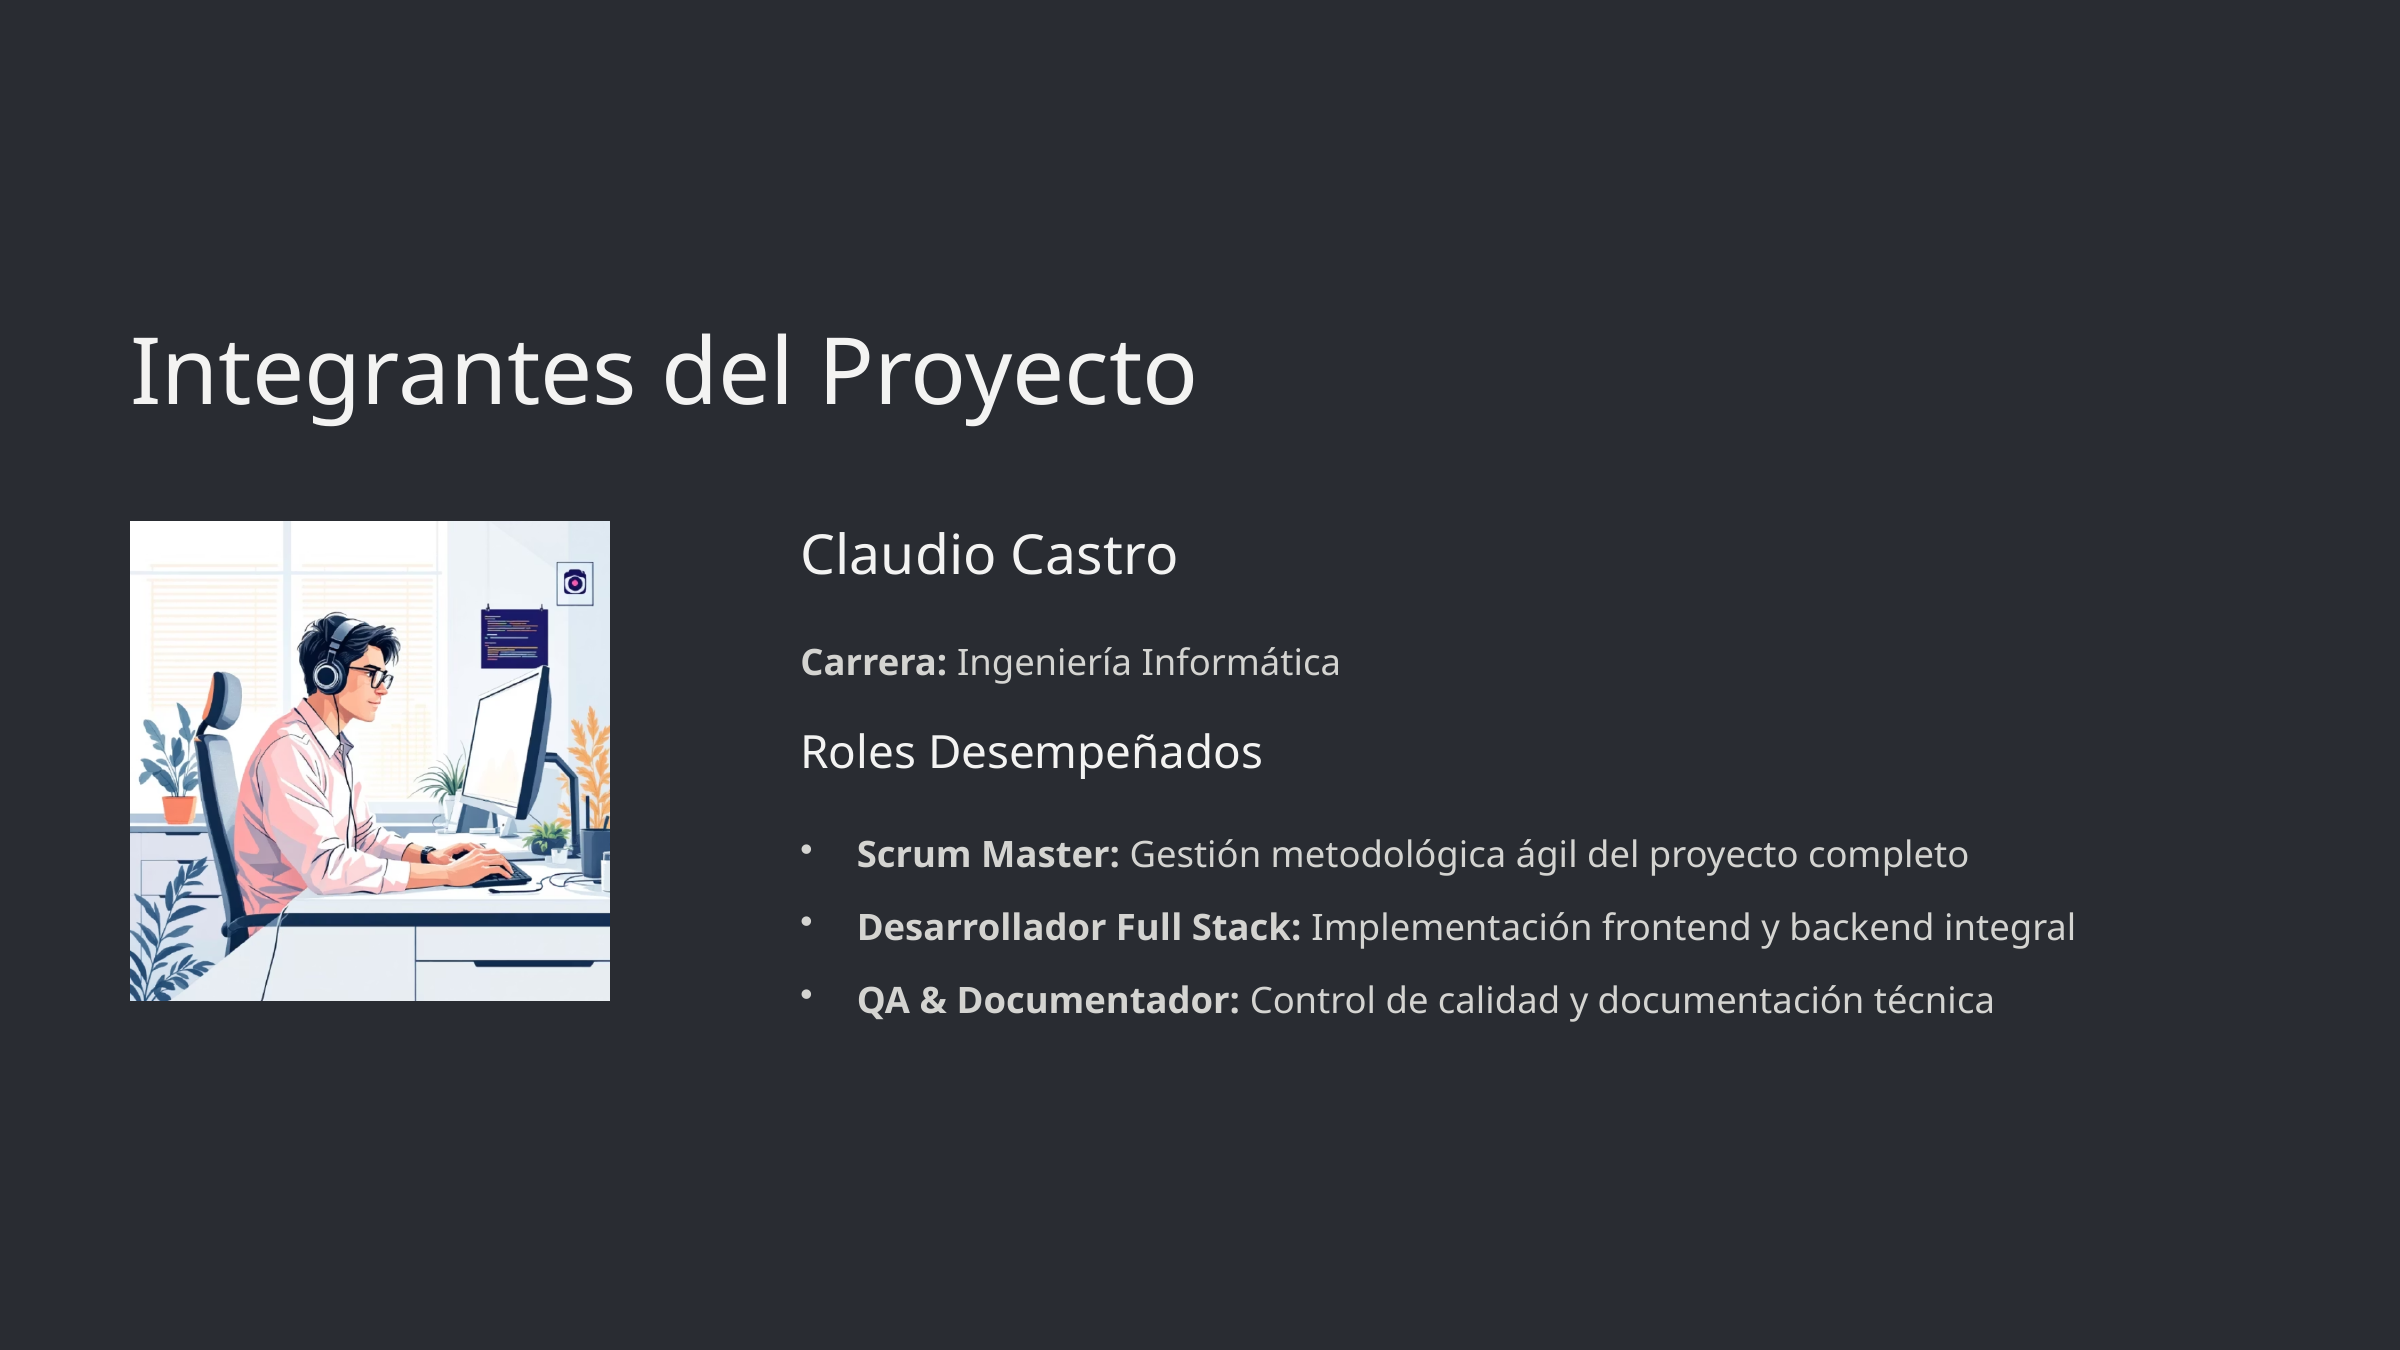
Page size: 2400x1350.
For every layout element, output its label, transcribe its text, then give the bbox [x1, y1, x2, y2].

text_box Desarrollador Full Stack: Implementación frontend y backend integral [800, 888, 2271, 948]
text_box Roles Desempeñados [800, 720, 1266, 779]
text_box Integrantes del Proyecto [130, 307, 1183, 424]
text_box QA & Documentador: Control de calidad y documentación técnica [800, 960, 2271, 1021]
text_box Claudio Castro [800, 516, 1359, 587]
text_box Carrera: Ingeniería Informática [800, 623, 2271, 684]
text_box Scrum Master: Gestión metodológica ágil del proyecto completo [800, 815, 2271, 876]
picture [130, 521, 610, 1001]
